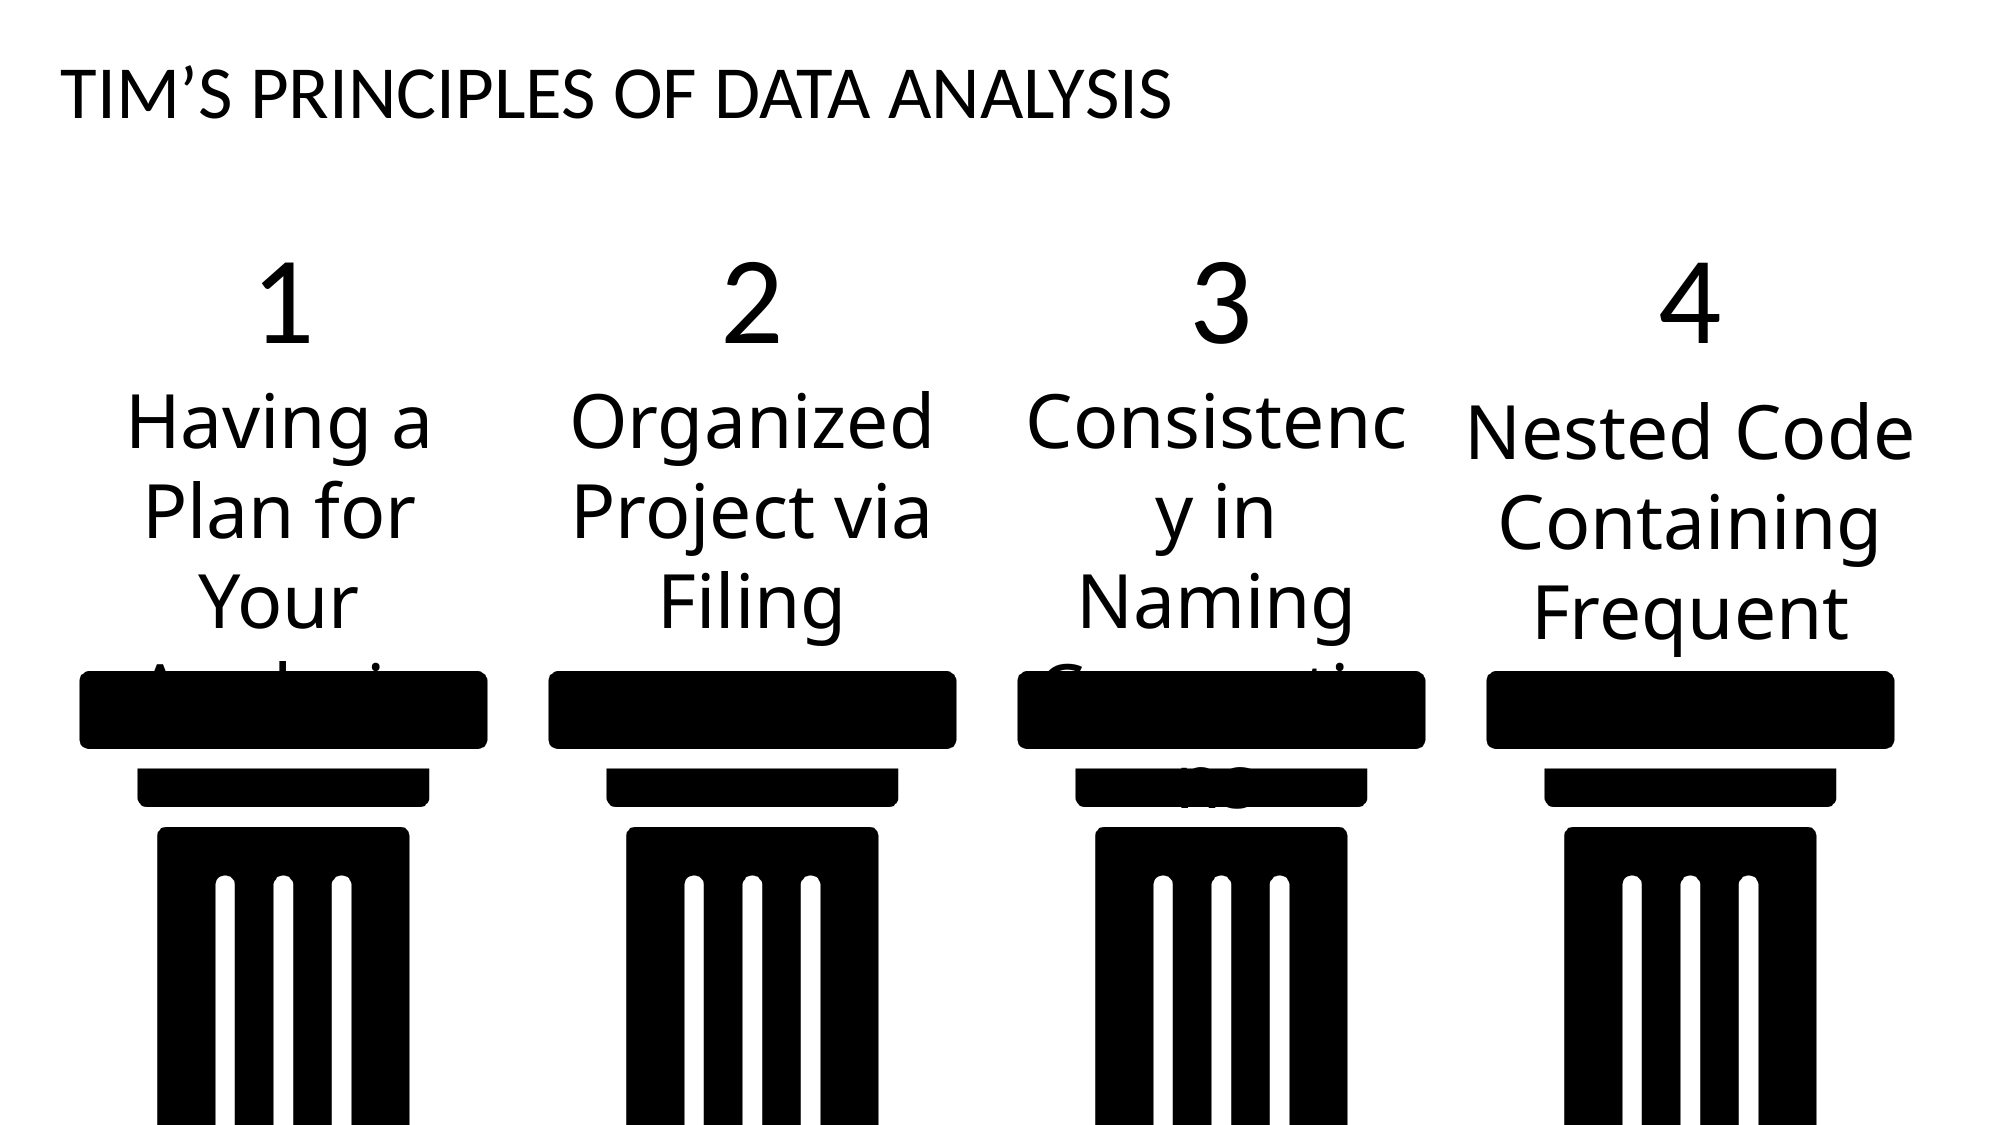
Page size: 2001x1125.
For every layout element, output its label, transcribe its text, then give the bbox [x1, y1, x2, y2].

text_box Consistency in Naming Conventions [1005, 366, 1428, 671]
text_box Nested Code Containing Frequent Notes [1428, 377, 1958, 671]
picture [11, 671, 1962, 1125]
text_box 2 [642, 211, 862, 376]
text_box 1 [173, 211, 393, 376]
text_box Having a Plan for Your Analysis [68, 366, 490, 671]
text_box TIM’S PRINCIPLES OF DATA ANALYSIS [45, 36, 1368, 142]
text_box 3 [1111, 211, 1331, 376]
text_box 4 [1581, 211, 1800, 376]
text_box Organized Project via Filing [541, 366, 963, 671]
